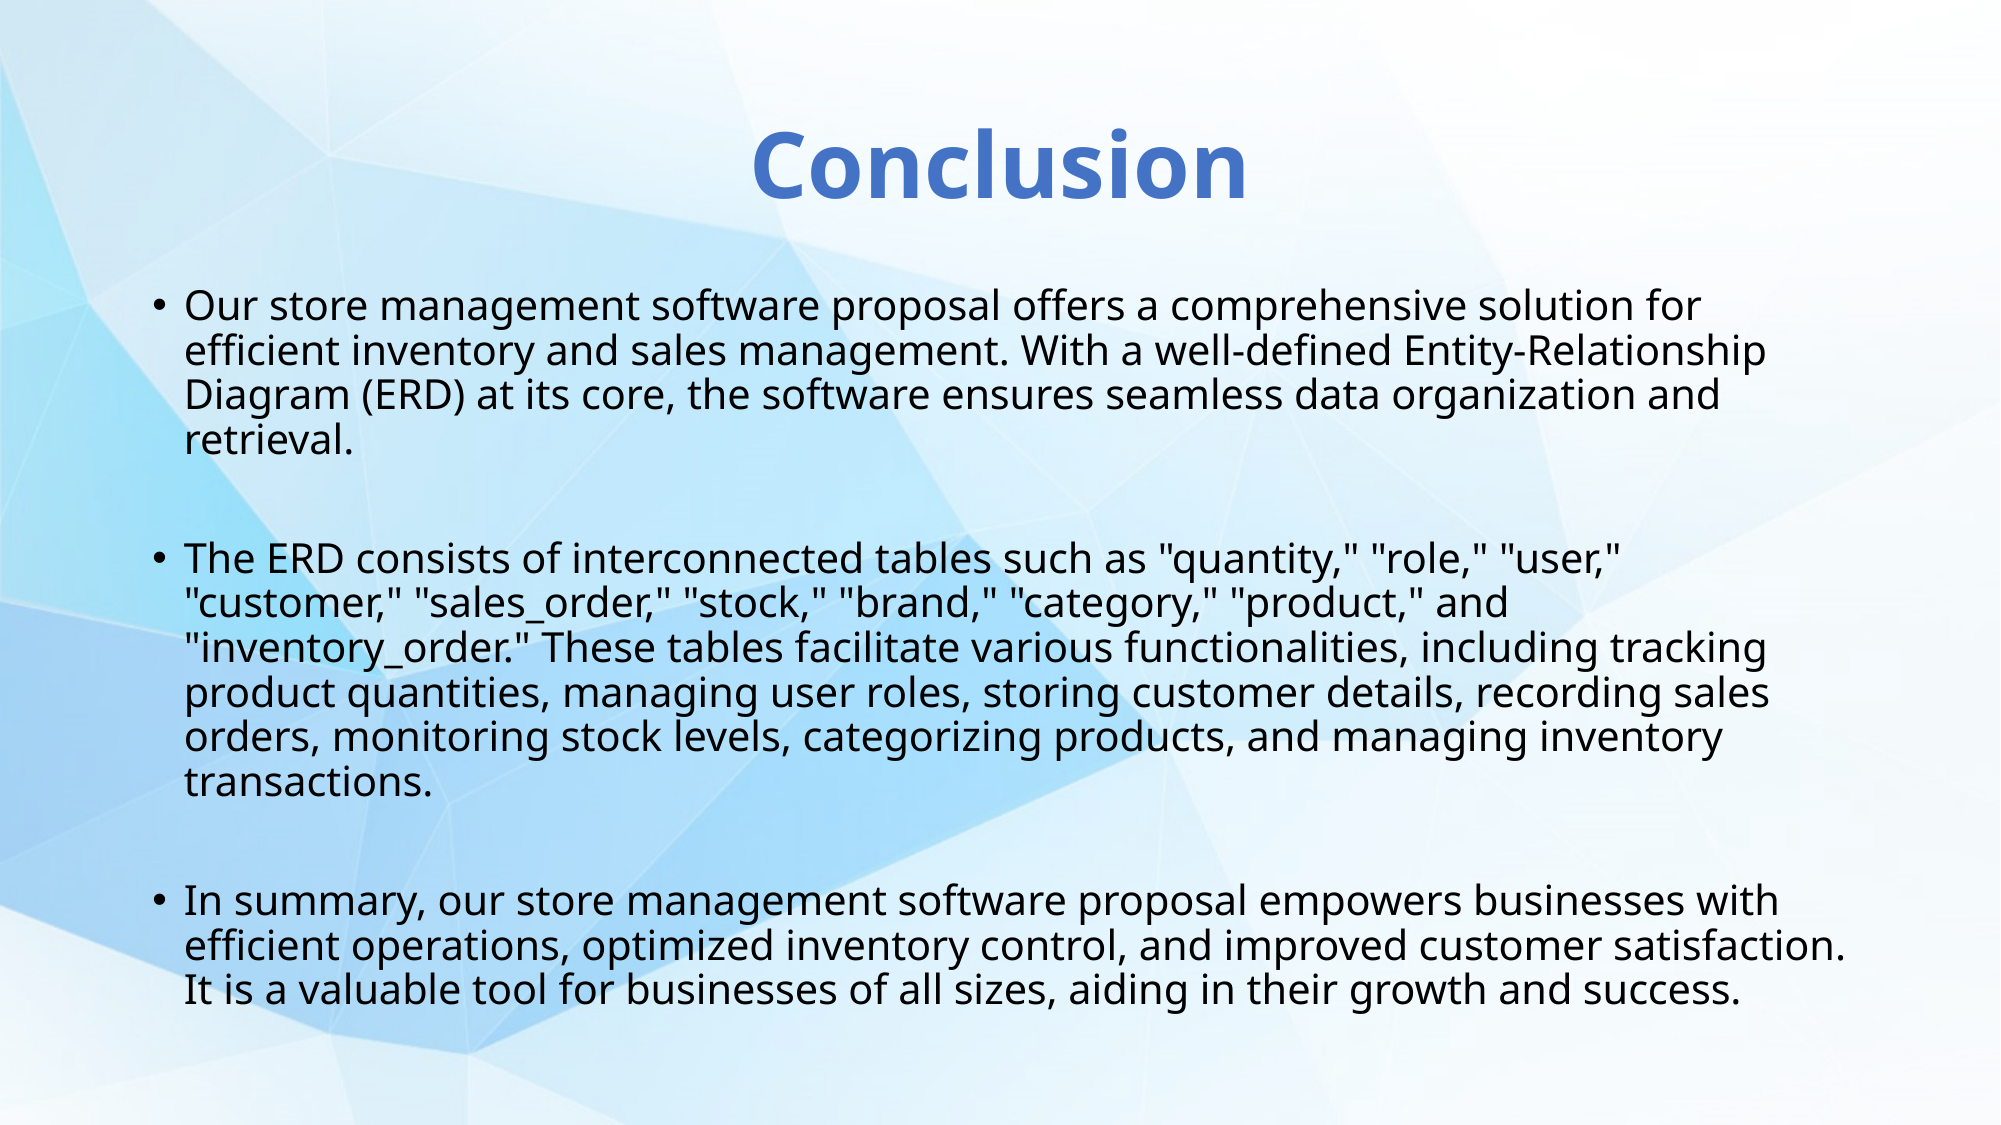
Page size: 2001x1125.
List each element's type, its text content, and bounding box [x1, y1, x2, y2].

title Conclusion [137, 59, 1863, 277]
list Our store management software proposal offers a comprehensive solution for efficient inventory and sales management. With a well-defined Entity-Relationship Diagram (ERD) at its core, the software ensures seamless data organization and retrieval. The ERD consists of interconnected tables such as "quantity," "role," "user," "customer," "sales_order," "stock," "brand," "category," "product," and "inventory_order." These tables facilitate various functionalities, including tracking product quantities, managing user roles, storing customer details, recording sales orders, monitoring stock levels, categorizing products, and managing inventory transactions. In summary, our store management software proposal empowers businesses with efficient operations, optimized inventory control, and improved customer satisfaction. It is a valuable tool for businesses of all sizes, aiding in their growth and success. [137, 277, 1863, 1066]
picture [0, 0, 2000, 1125]
